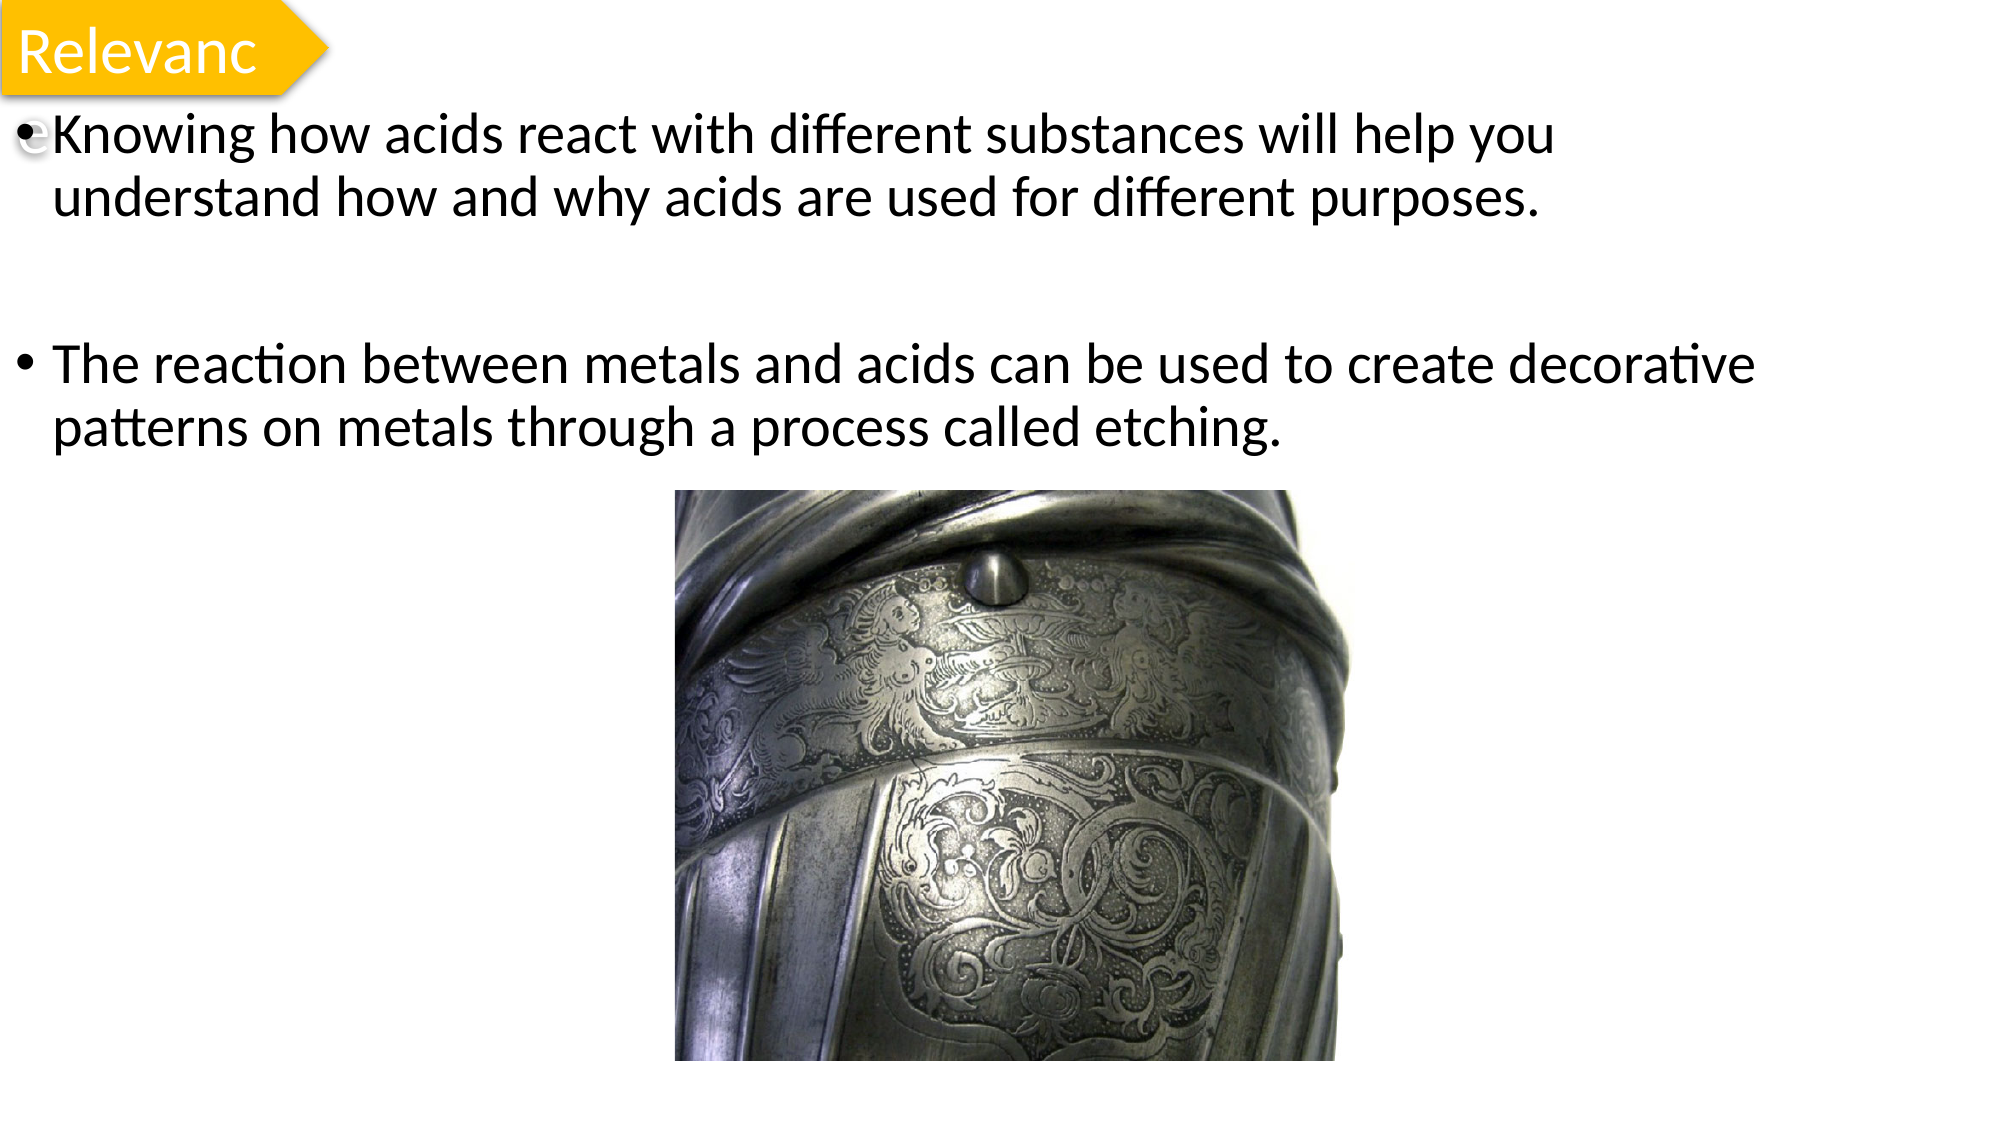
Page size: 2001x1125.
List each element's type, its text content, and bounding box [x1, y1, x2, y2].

picture [674, 490, 1378, 1061]
list Knowing how acids react with different substances will help you understand how and why acids are used for different purposes. The reaction between metals and acids can be used to create decorative patterns on metals through a process called etching. [0, 95, 1818, 543]
text_box Relevance [2, 0, 329, 95]
